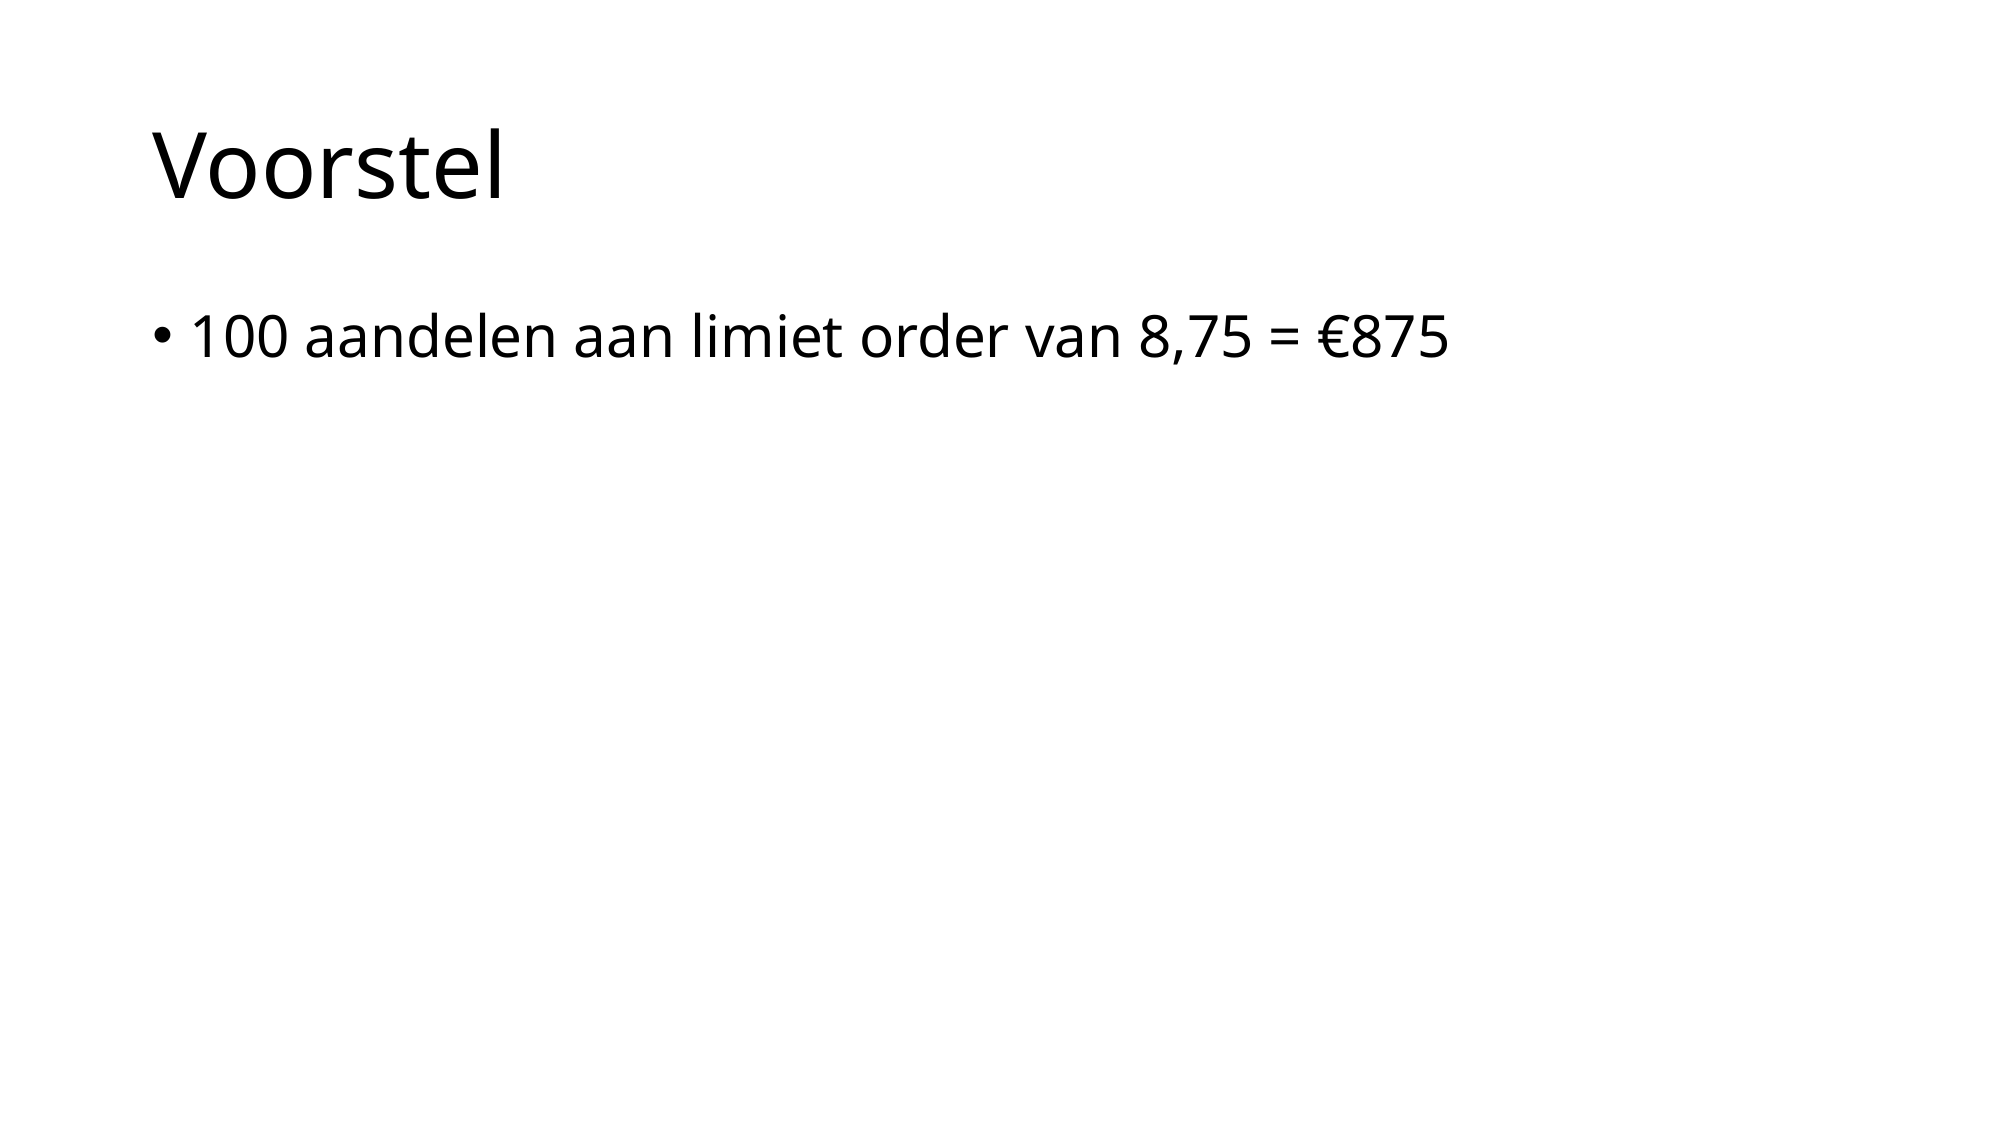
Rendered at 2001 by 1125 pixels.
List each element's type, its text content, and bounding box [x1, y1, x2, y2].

title Voorstel [137, 59, 1863, 278]
list 100 aandelen aan limiet order van 8,75 = €875 [137, 299, 1863, 1014]
